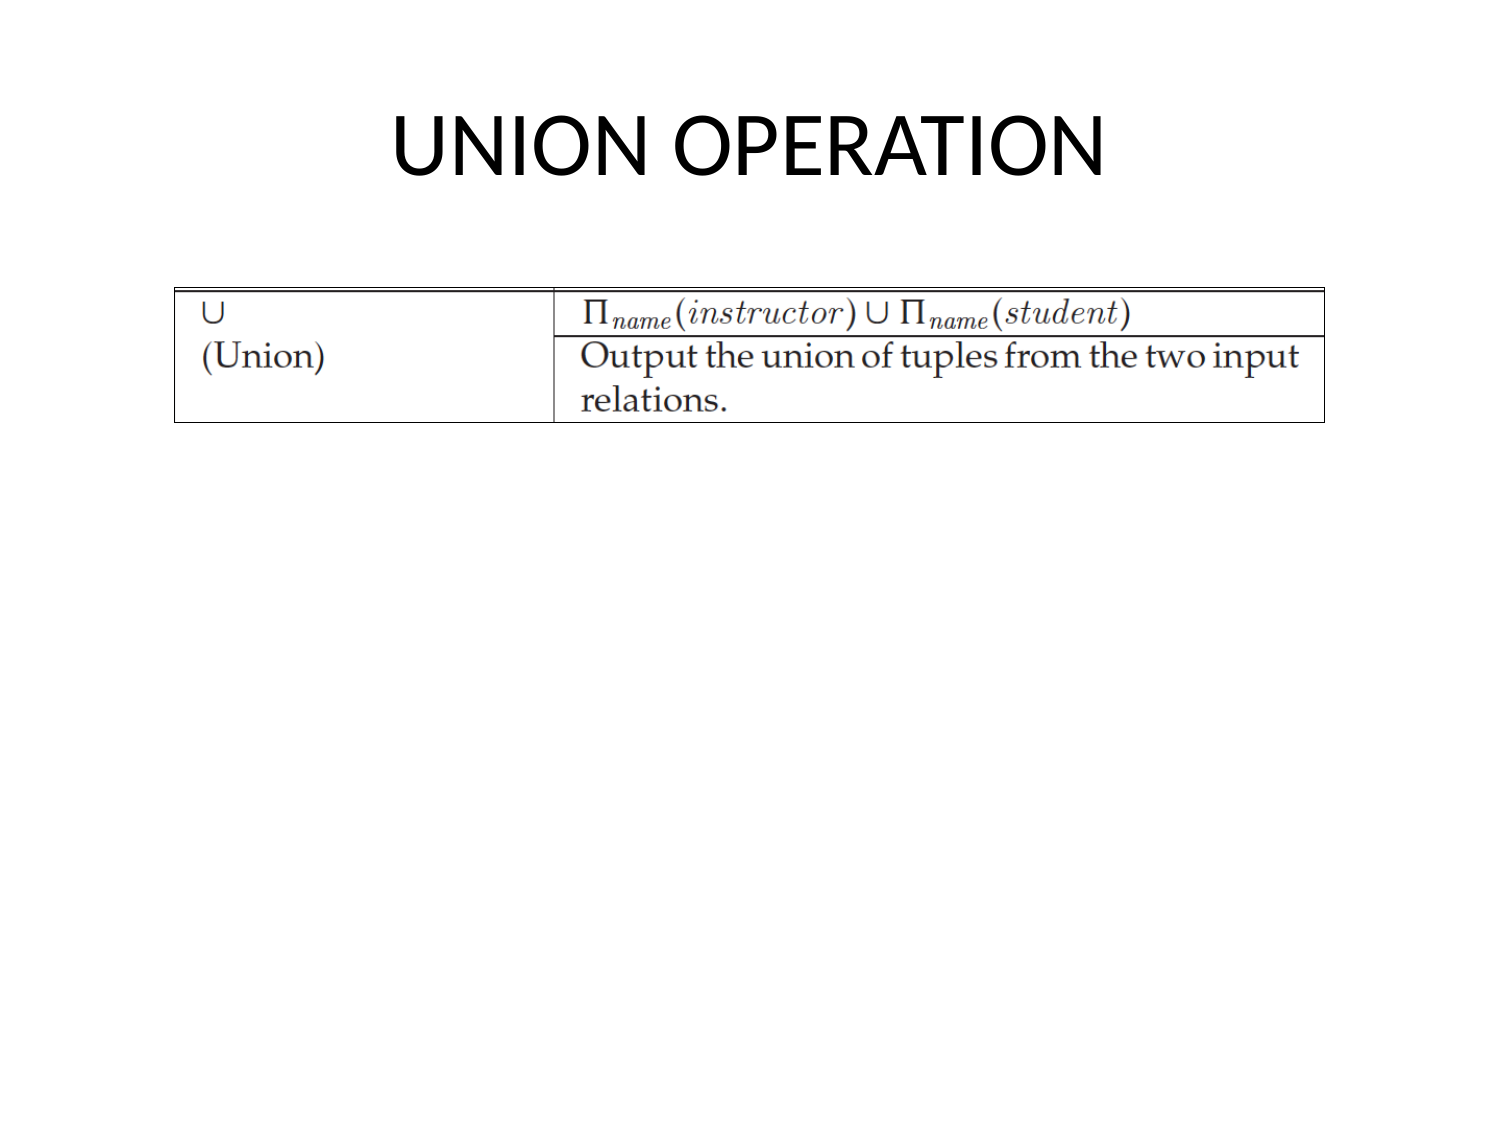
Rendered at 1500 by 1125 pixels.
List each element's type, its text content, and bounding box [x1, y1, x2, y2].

title Union Operation [75, 45, 1425, 233]
picture [174, 287, 1326, 424]
